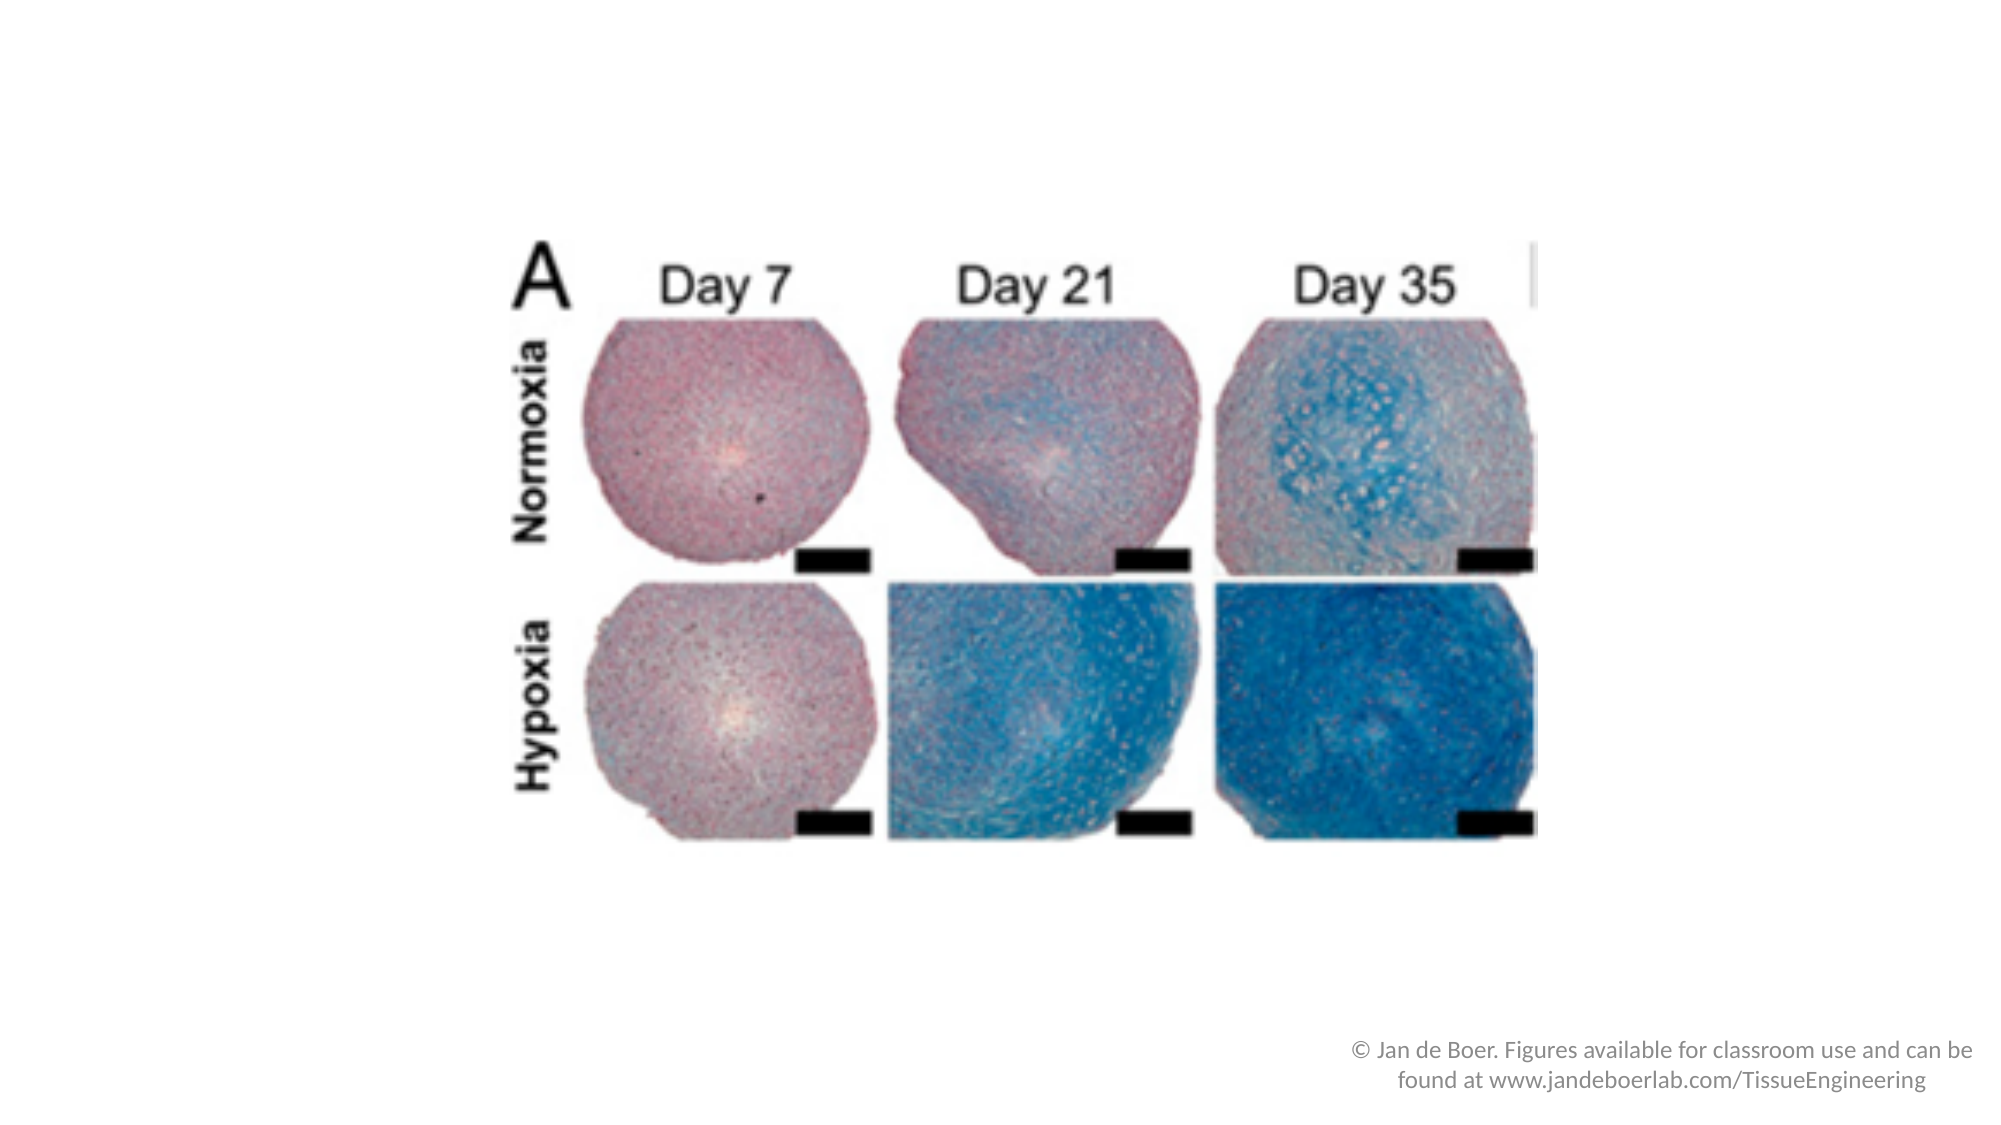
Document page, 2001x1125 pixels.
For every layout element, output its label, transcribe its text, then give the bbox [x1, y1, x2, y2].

footer © Jan de Boer. Figures available for classroom use and can be found at www.jandeboerlab.com/TissueEngineering [1325, 1033, 2000, 1094]
picture [509, 239, 1538, 857]
